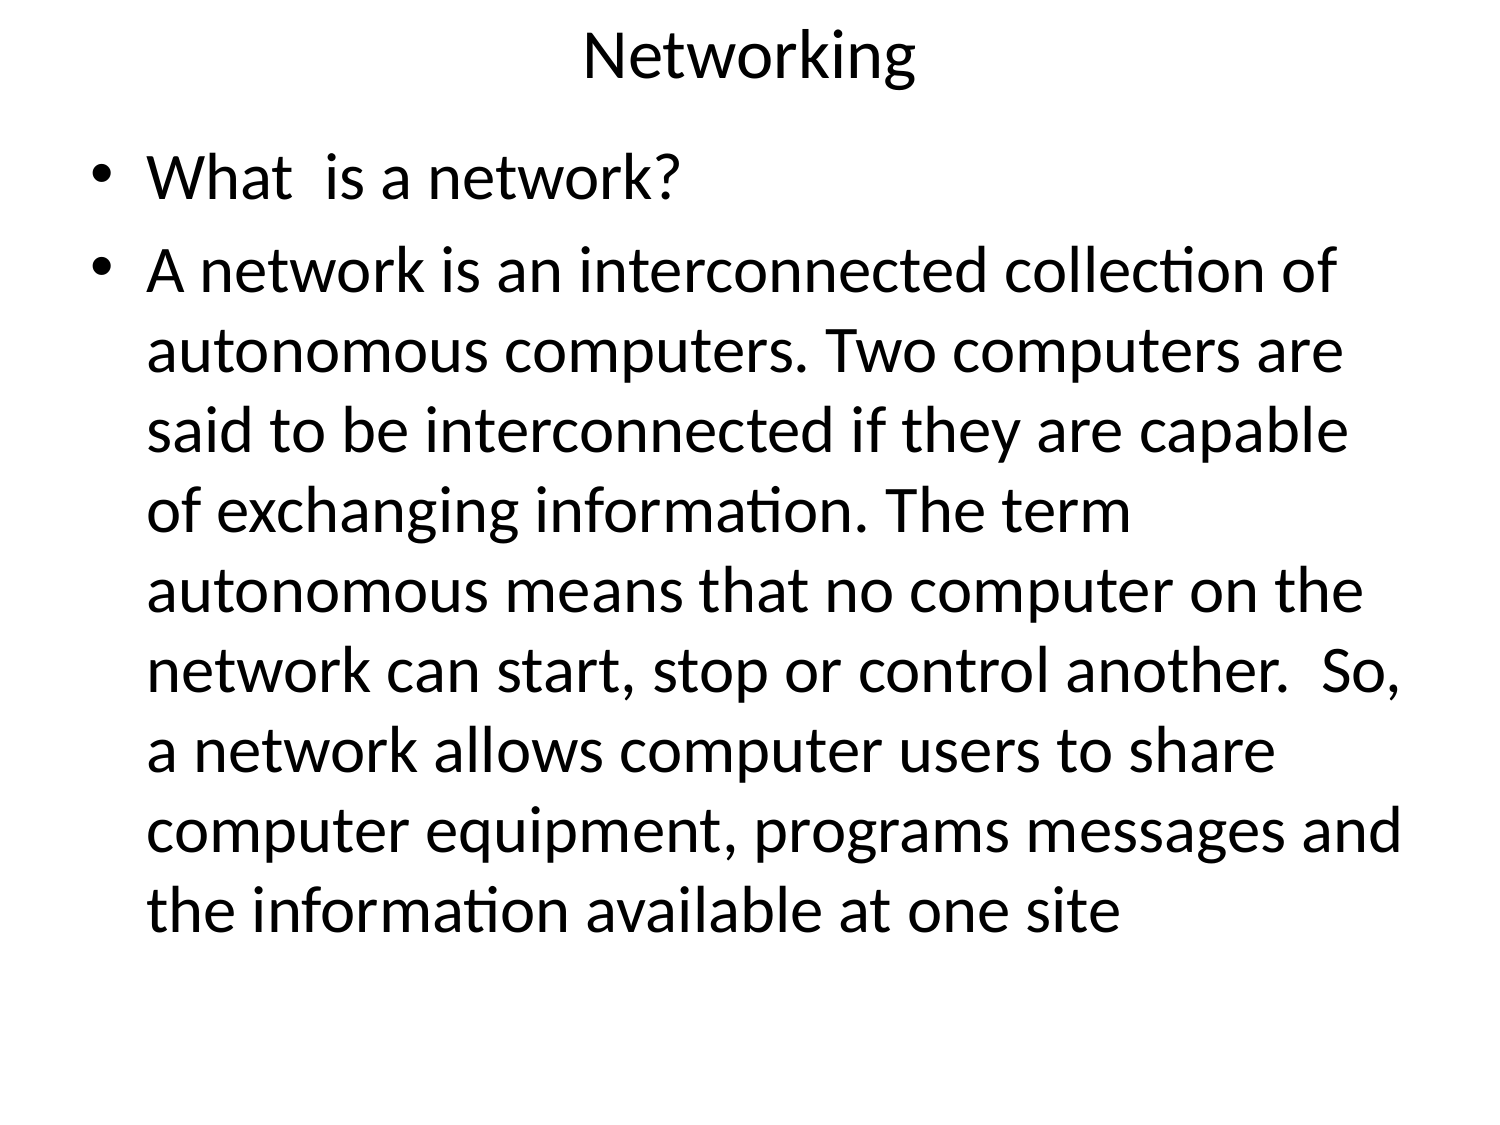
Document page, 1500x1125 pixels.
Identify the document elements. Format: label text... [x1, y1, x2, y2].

title Networking [75, 0, 1425, 100]
list What is a network? A network is an interconnected collection of autonomous computers. Two computers are said to be interconnected if they are capable of exchanging information. The term autonomous means that no computer on the network can start, stop or control another. So, a network allows computer users to share computer equipment, programs messages and the information available at one site [75, 125, 1425, 1005]
